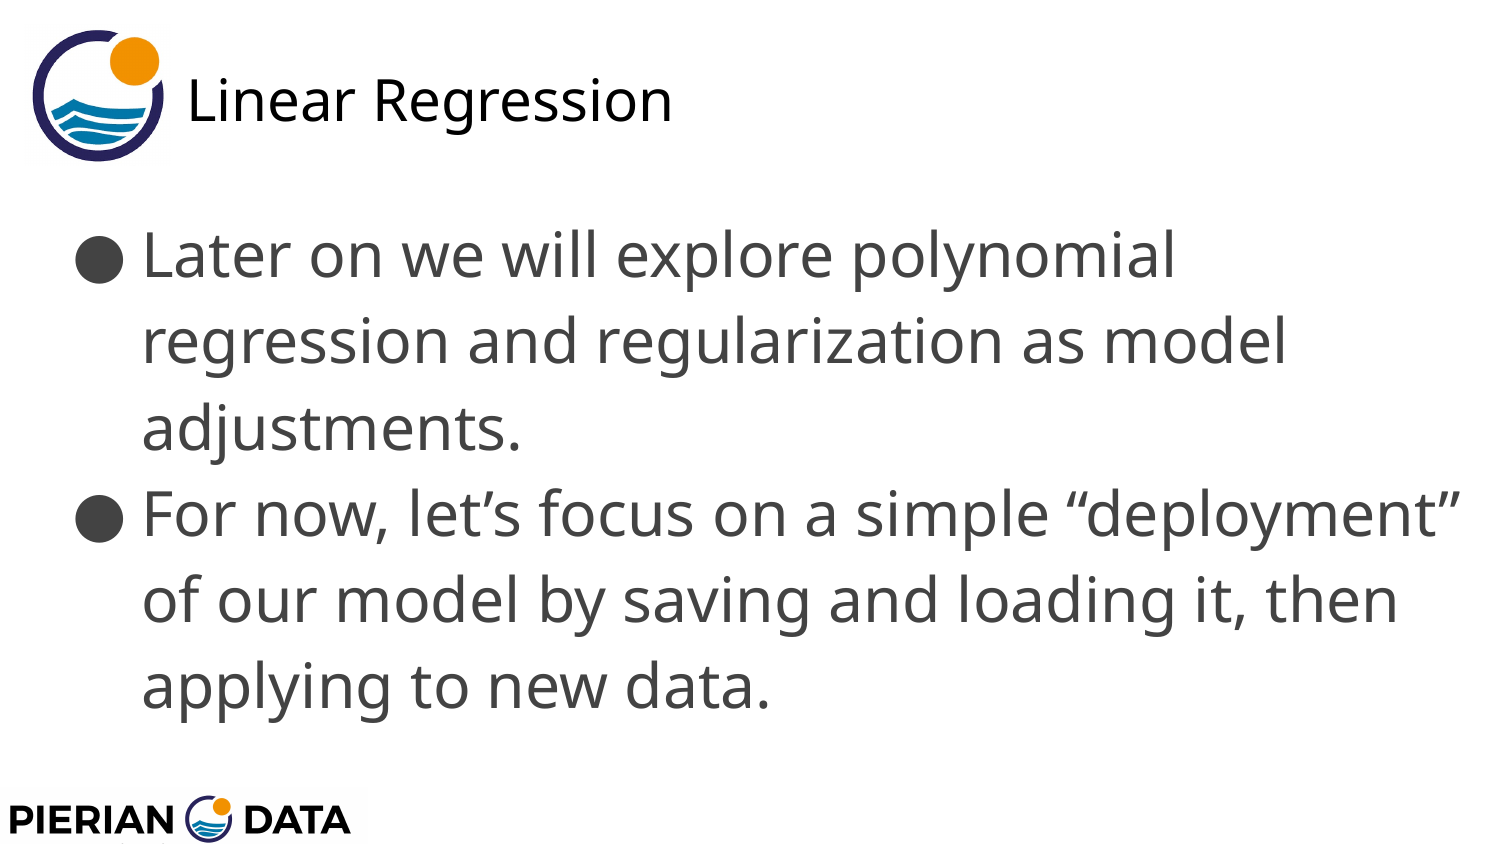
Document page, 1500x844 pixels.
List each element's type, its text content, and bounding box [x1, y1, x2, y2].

picture [24, 24, 172, 167]
title Linear Regression [176, 48, 1449, 143]
list Later on we will explore polynomial regression and regularization as model adjustments. For now, let’s focus on a simple “deployment” of our model by saving and loading it, then applying to new data. [51, 189, 1494, 750]
picture [0, 787, 368, 844]
